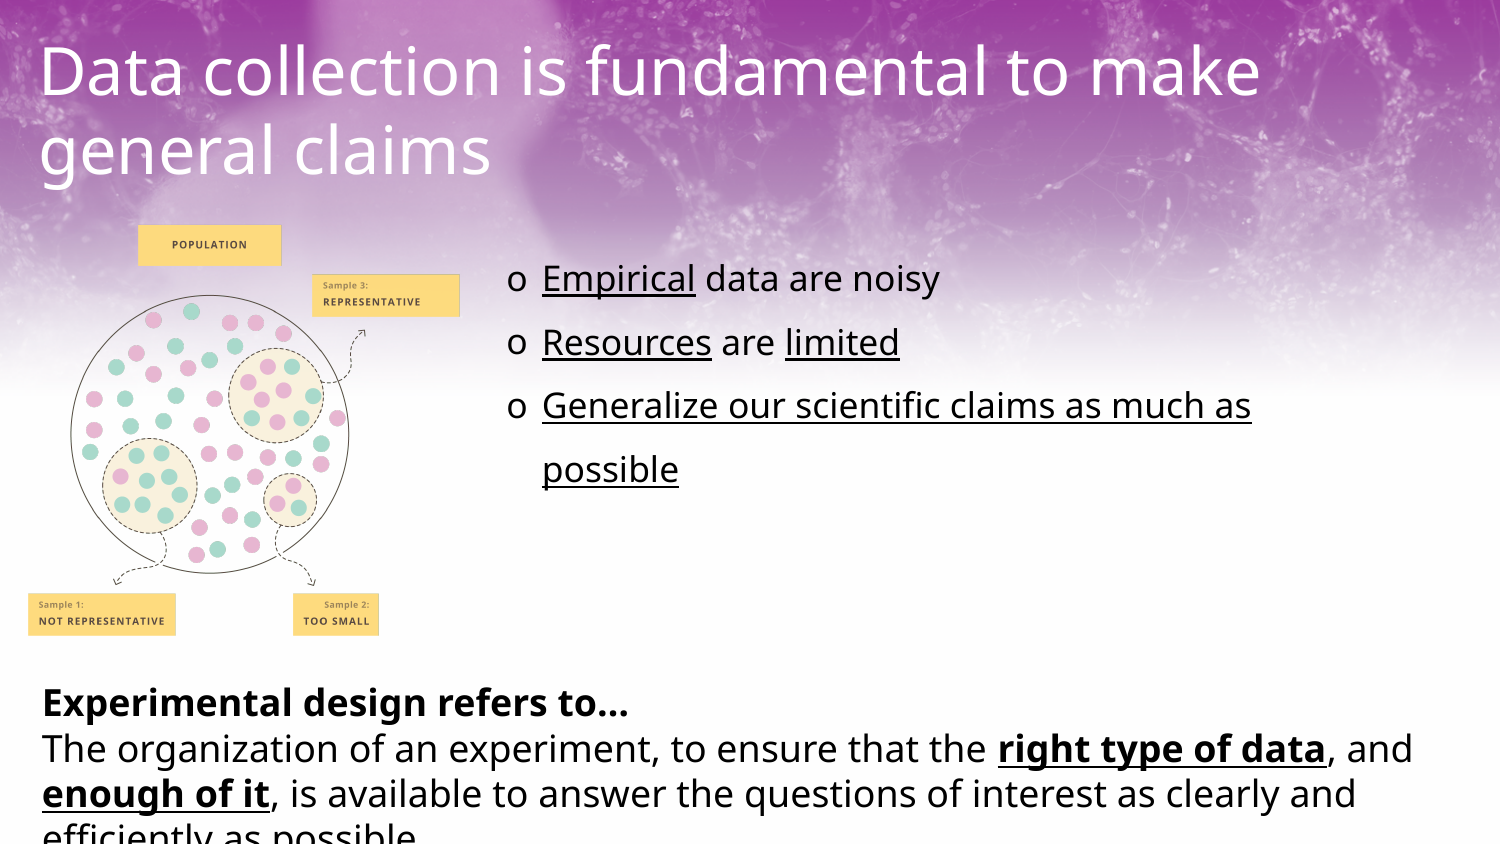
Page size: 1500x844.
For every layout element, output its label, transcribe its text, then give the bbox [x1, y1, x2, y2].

text_box Empirical data are noisy Resources are limited Generalize our scientific claims as much as possible [495, 229, 1358, 496]
text_box Experimental design refers to… The organization of an experiment, to ensure that the right type of data, and enough of it, is available to answer the questions of interest as clearly and efficiently as possible. [26, 669, 1489, 844]
picture [0, 0, 1500, 844]
text_box Data collection is fundamental to make general claims [26, 22, 1430, 194]
